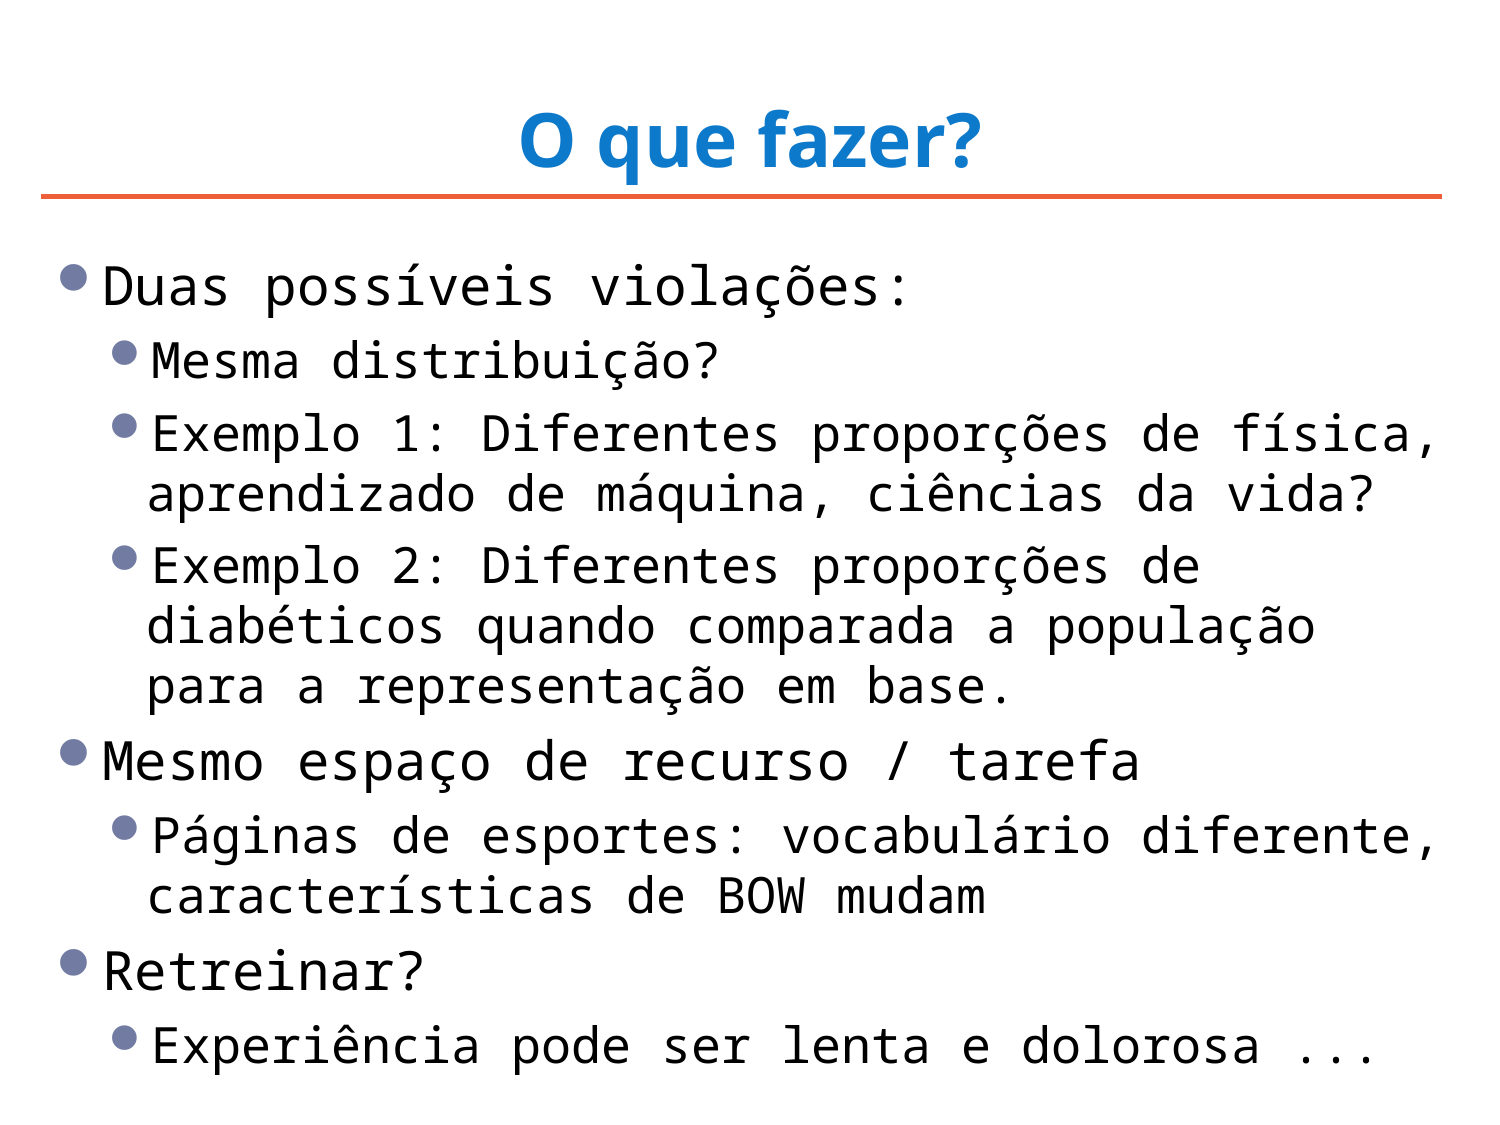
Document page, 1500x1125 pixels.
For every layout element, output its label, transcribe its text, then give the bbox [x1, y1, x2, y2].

list Duas possíveis violações: Mesma distribuição? Exemplo 1: Diferentes proporções de física, aprendizado de máquina, ciências da vida? Exemplo 2: Diferentes proporções de diabéticos quando comparada a população para a representação em base. Mesmo espaço de recurso / tarefa Páginas de esportes: vocabulário diferente, características de BOW mudam Retreinar? Experiência pode ser lenta e dolorosa ... Podemos de alguma forma reutilizar e adaptar o que temos? [41, 243, 1459, 1050]
title O que fazer? [41, 42, 1459, 198]
